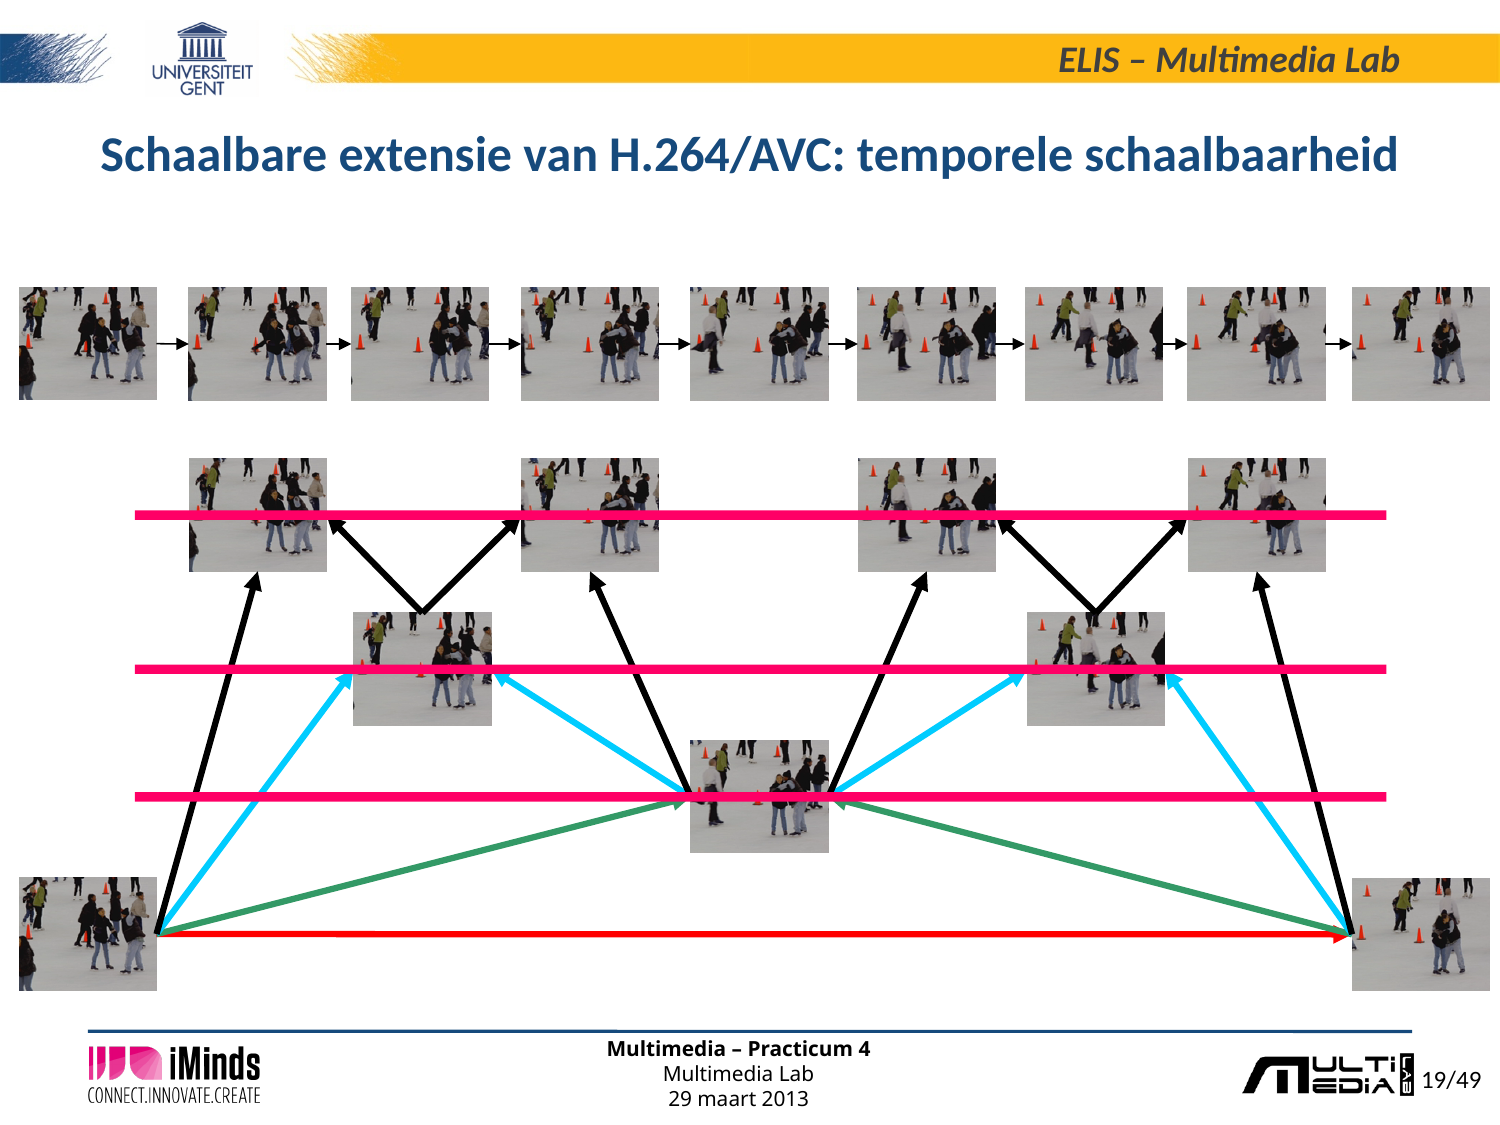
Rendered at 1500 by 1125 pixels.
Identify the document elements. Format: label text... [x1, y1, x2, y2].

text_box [828, 796, 1159, 935]
picture [1187, 287, 1326, 401]
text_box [490, 669, 584, 798]
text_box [1256, 571, 1353, 935]
picture [88, 1046, 260, 1103]
picture [1351, 877, 1490, 991]
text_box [1095, 514, 1189, 614]
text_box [1164, 669, 1251, 935]
title Schaalbare extensie van H.264/AVC: temporele schaalbaarheid [81, 96, 1419, 206]
picture [692, 740, 828, 854]
picture [1026, 614, 1165, 726]
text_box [589, 571, 692, 798]
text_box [261, 669, 354, 935]
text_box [995, 514, 1094, 614]
picture [857, 458, 996, 572]
picture [188, 287, 327, 401]
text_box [828, 571, 928, 798]
picture [0, 20, 1500, 122]
picture [188, 458, 327, 572]
picture [520, 287, 659, 401]
picture [1187, 458, 1326, 572]
picture [1024, 287, 1163, 401]
picture [18, 287, 157, 401]
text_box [357, 796, 692, 935]
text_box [931, 669, 1028, 798]
picture [1351, 287, 1490, 401]
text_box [422, 514, 522, 614]
picture [353, 614, 492, 726]
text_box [326, 514, 421, 614]
picture [690, 287, 829, 401]
picture [857, 287, 996, 401]
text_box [156, 571, 258, 935]
picture [18, 877, 157, 991]
picture [1242, 1053, 1414, 1096]
picture [521, 458, 659, 572]
picture [350, 287, 489, 401]
